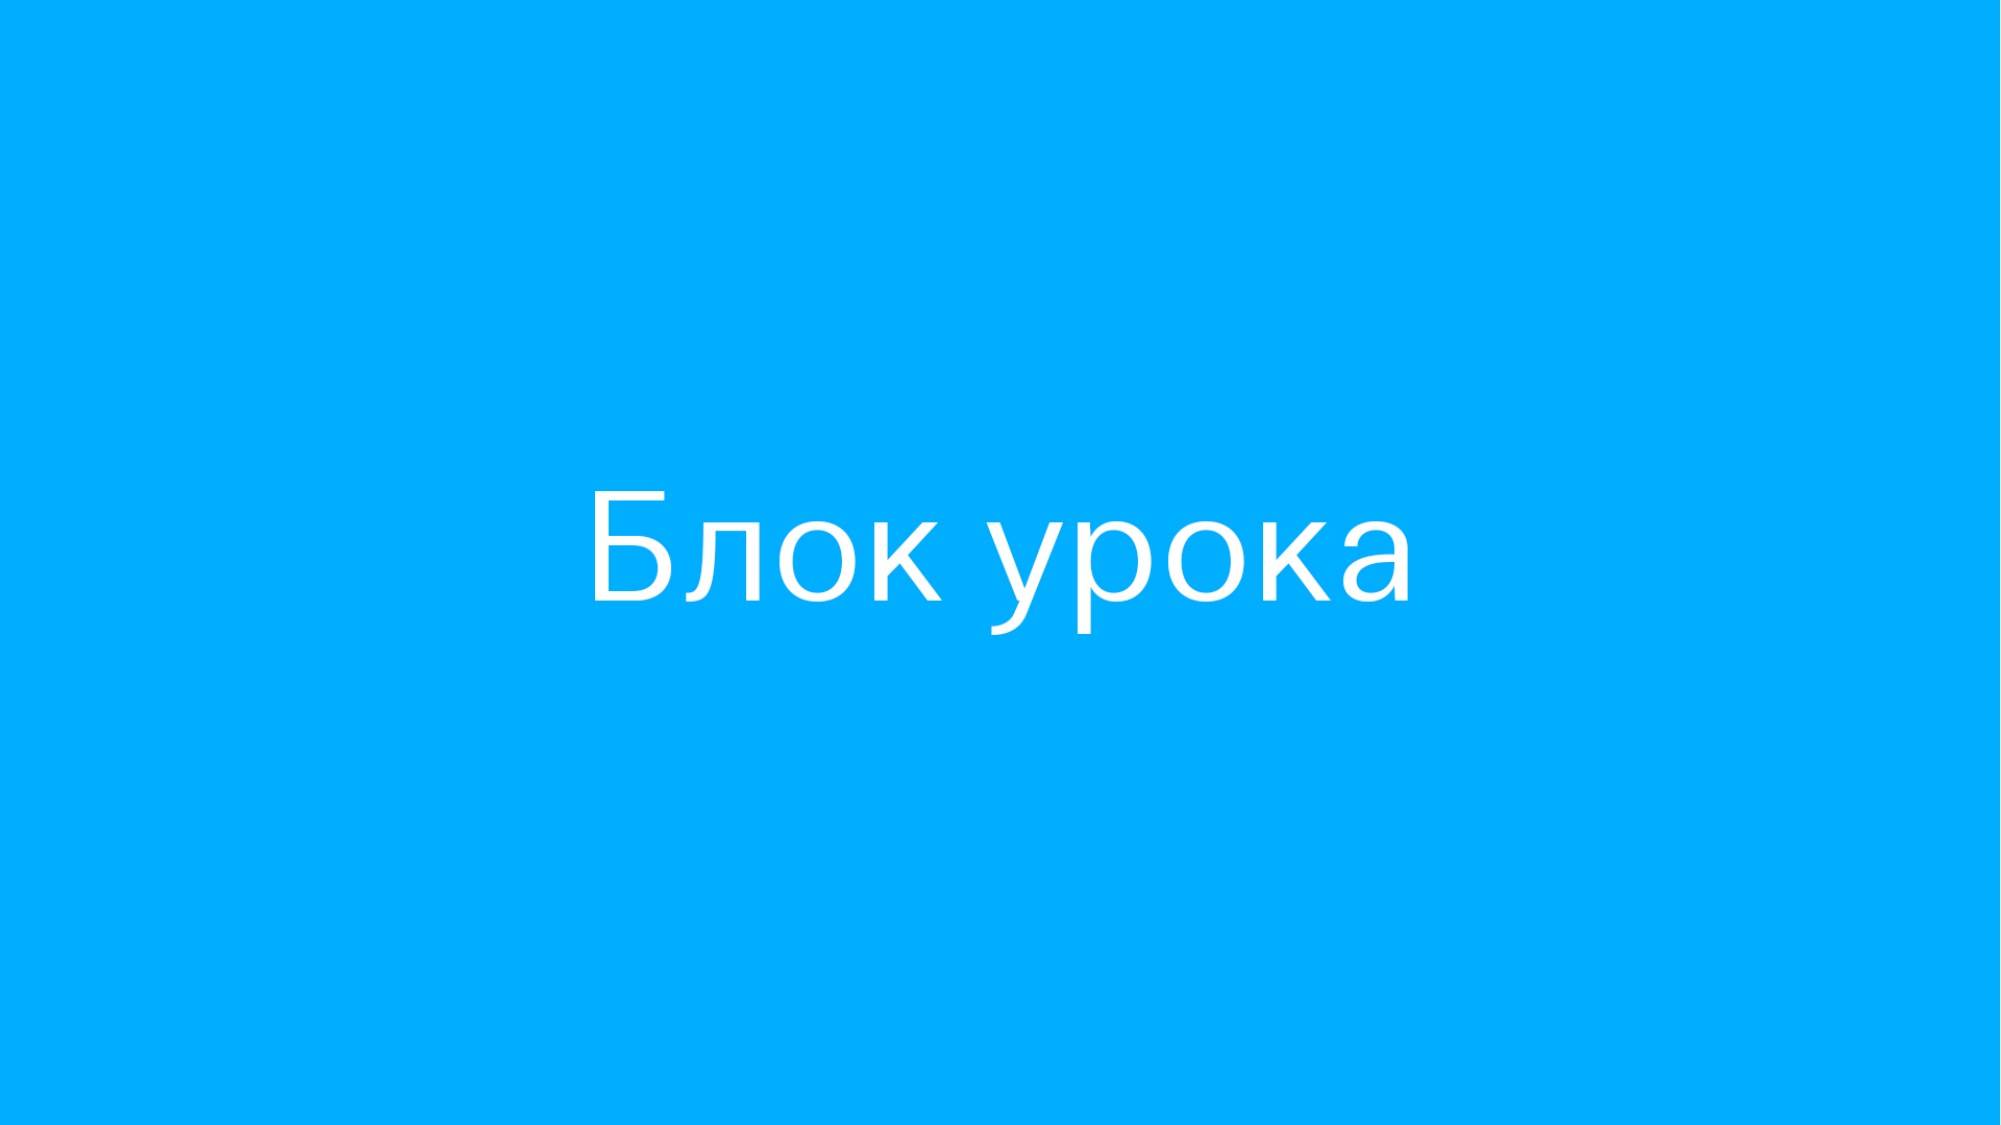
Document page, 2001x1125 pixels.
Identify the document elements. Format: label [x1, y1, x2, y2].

picture [1264, 523, 1329, 600]
picture [1078, 522, 1151, 633]
picture [875, 523, 940, 600]
picture [780, 522, 855, 601]
picture [686, 523, 759, 601]
picture [1169, 522, 1244, 601]
picture [1344, 522, 1407, 601]
picture [988, 523, 1062, 634]
picture [596, 492, 671, 600]
